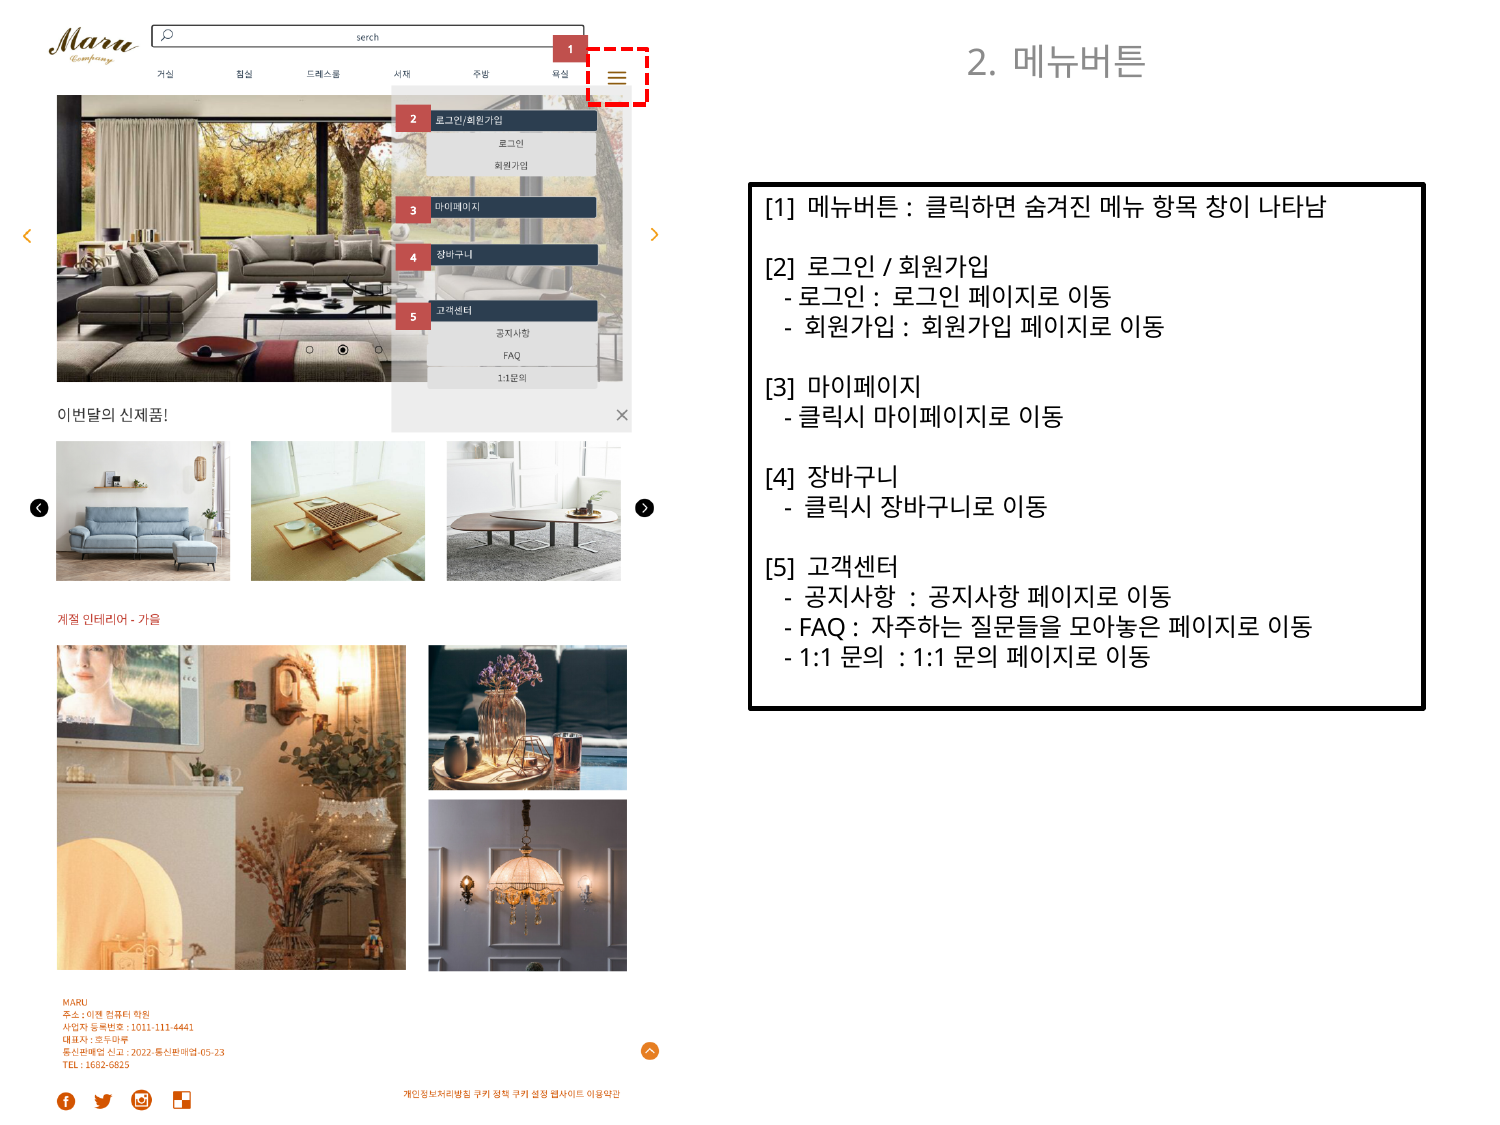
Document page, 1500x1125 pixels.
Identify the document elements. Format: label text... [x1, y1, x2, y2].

subtitle 2. 메뉴버튼 [714, 30, 1400, 90]
text_box [1] 메뉴버튼: 클릭하면 숨겨진 메뉴 항목 창이 나타남 [2] 로그인/회원가입 -로그인: 로그인 페이지로 이동 - 회원가입: 회원가입 페이지로 이동 [3] 마이페이지 -클릭시 마이페이지로 이동 [4] 장바구니 - 클릭시 장바구니로 이동 [5] 고객센터 - 공지사항 : 공지사항 페이지로 이동 - FAQ : 자주하는 질문들을 모아놓은 페이지로 이동 - 1:1문의 : 1:1문의 페이지로 이동 [750, 184, 1424, 709]
picture [0, 0, 679, 1125]
